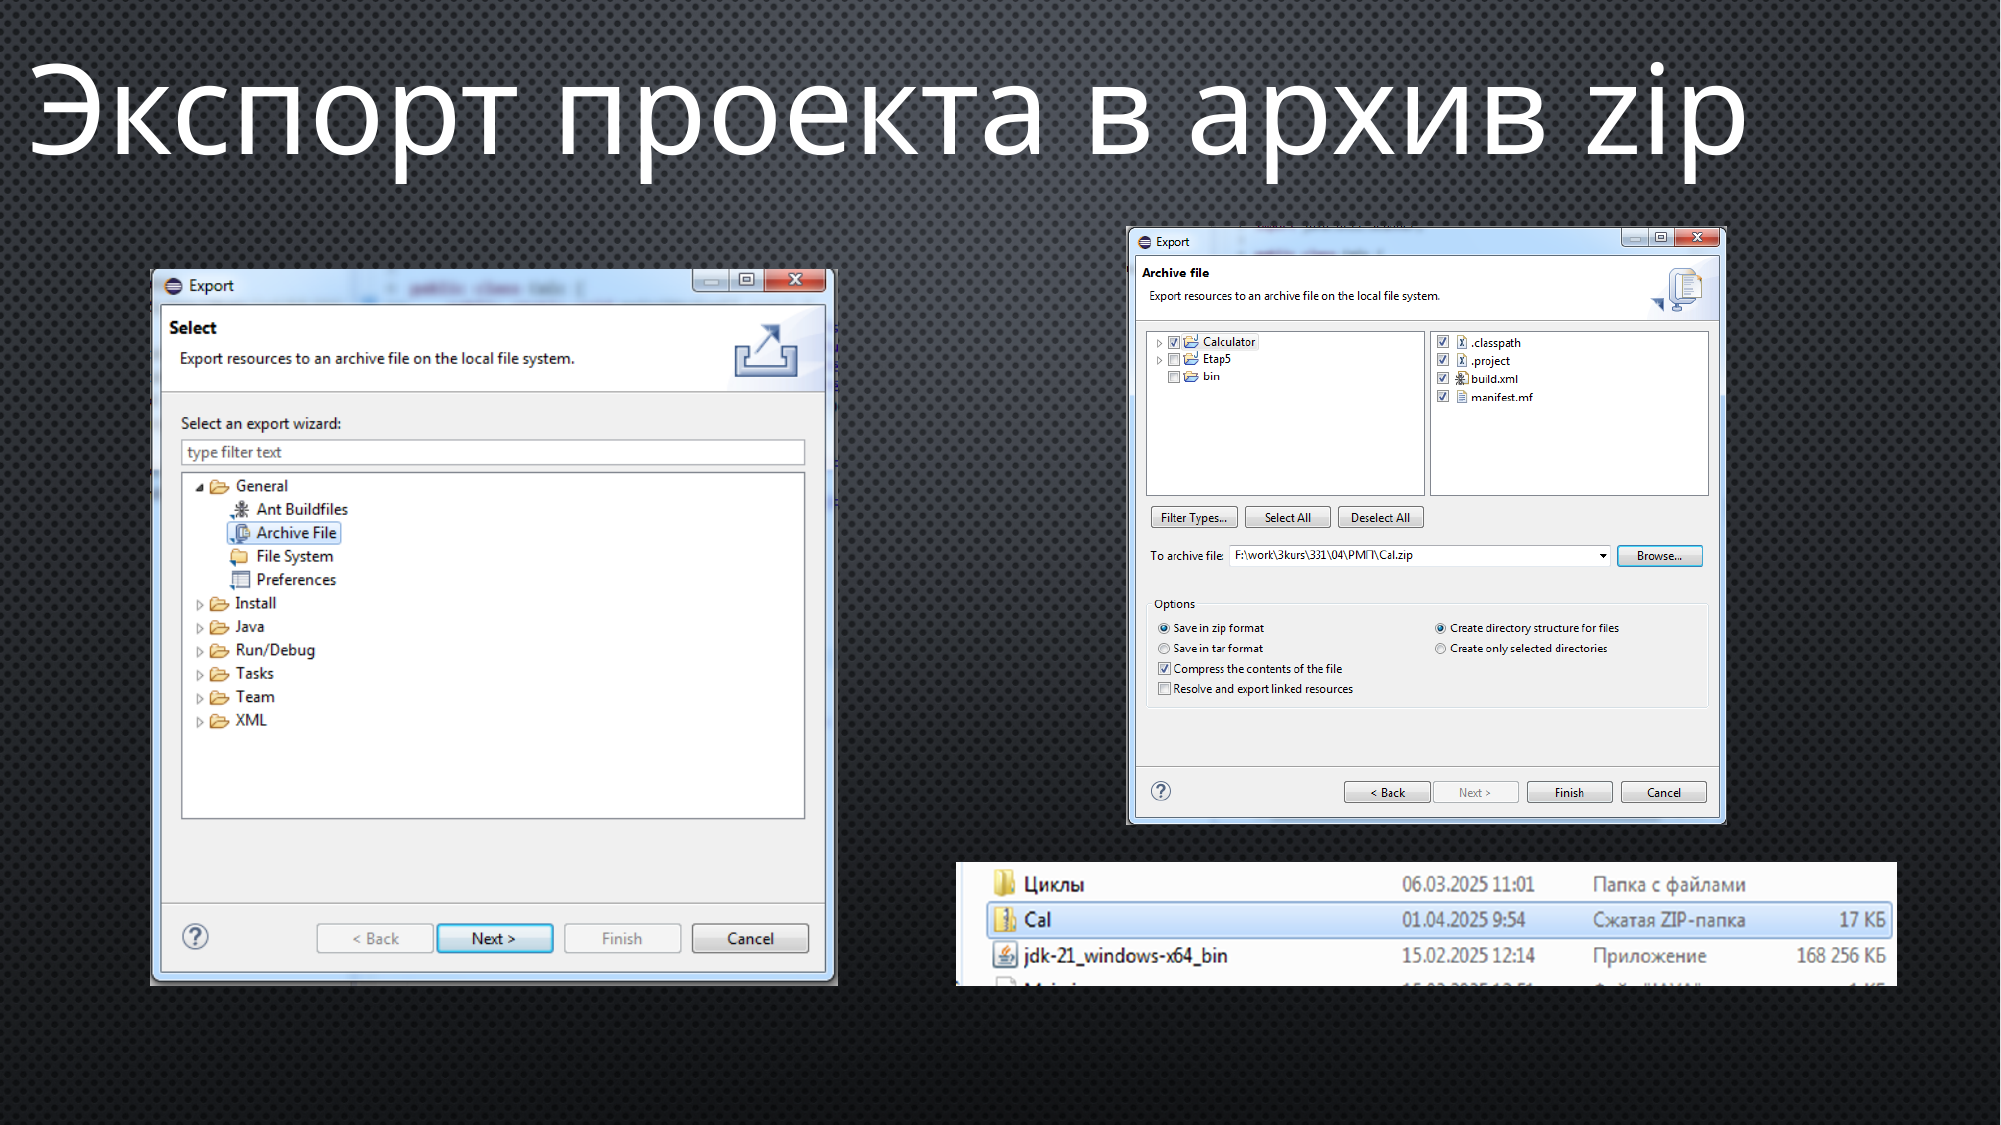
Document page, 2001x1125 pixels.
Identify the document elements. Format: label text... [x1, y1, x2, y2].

picture [956, 861, 1897, 987]
text_box Экспорт проекта в архив zip [13, 22, 1851, 187]
picture [150, 269, 838, 987]
text_box [174, 187, 1825, 331]
picture [1126, 226, 1727, 825]
